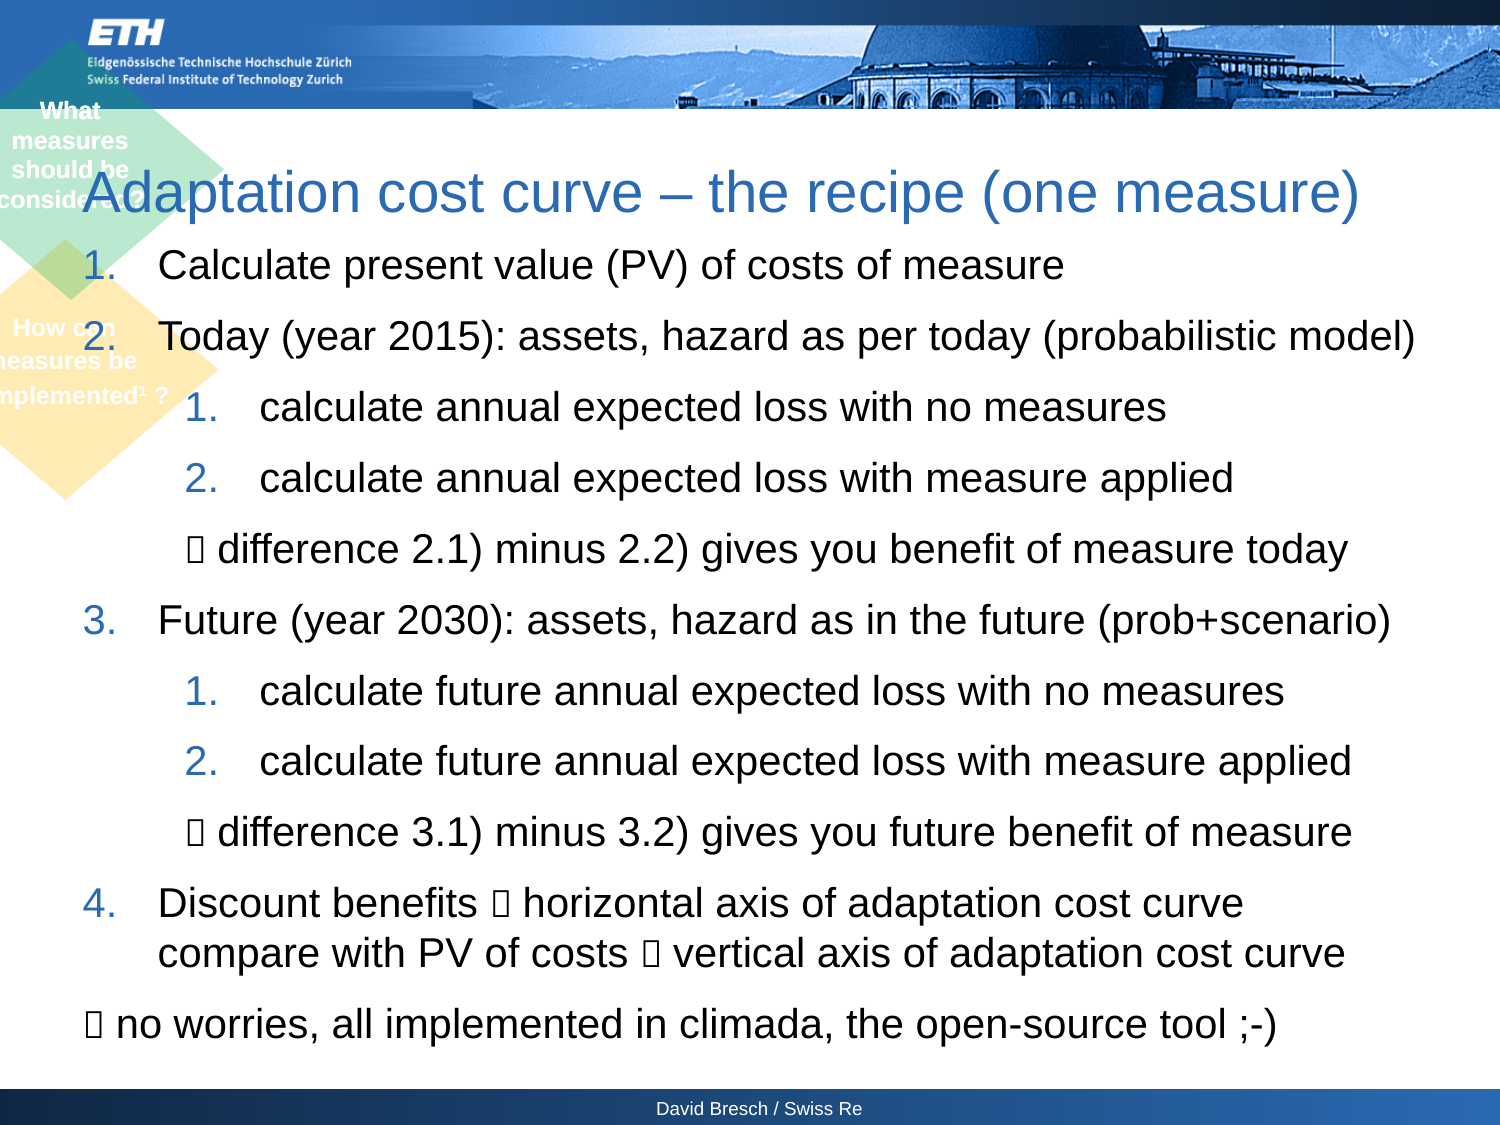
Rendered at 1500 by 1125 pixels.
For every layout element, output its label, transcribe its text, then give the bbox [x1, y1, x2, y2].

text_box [0, 310, 219, 501]
picture [0, 0, 1500, 109]
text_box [0, 38, 225, 301]
text_box Adaptation cost curve – the recipe (one measure) [230, 137, 1500, 230]
text_box Calculate present value (PV) of costs of measure Today (year 2015): assets, hazard as per today (probabilistic model) calculate annual expected loss with no measures calculate annual expected loss with measure applied  difference 2.1) minus 2.2) gives you benefit of measure today Future (year 2030): assets, hazard as in the future (prob+scenario) calculate future annual expected loss with no measures calculate future annual expected loss with measure applied  difference 3.1) minus 3.2) gives you future benefit of measure Discount benefits  horizontal axis of adaptation cost curve compare with PV of costs  vertical axis of adaptation cost curve  no worries, all implemented in climada, the open-source tool ;-) [67, 230, 1500, 1055]
